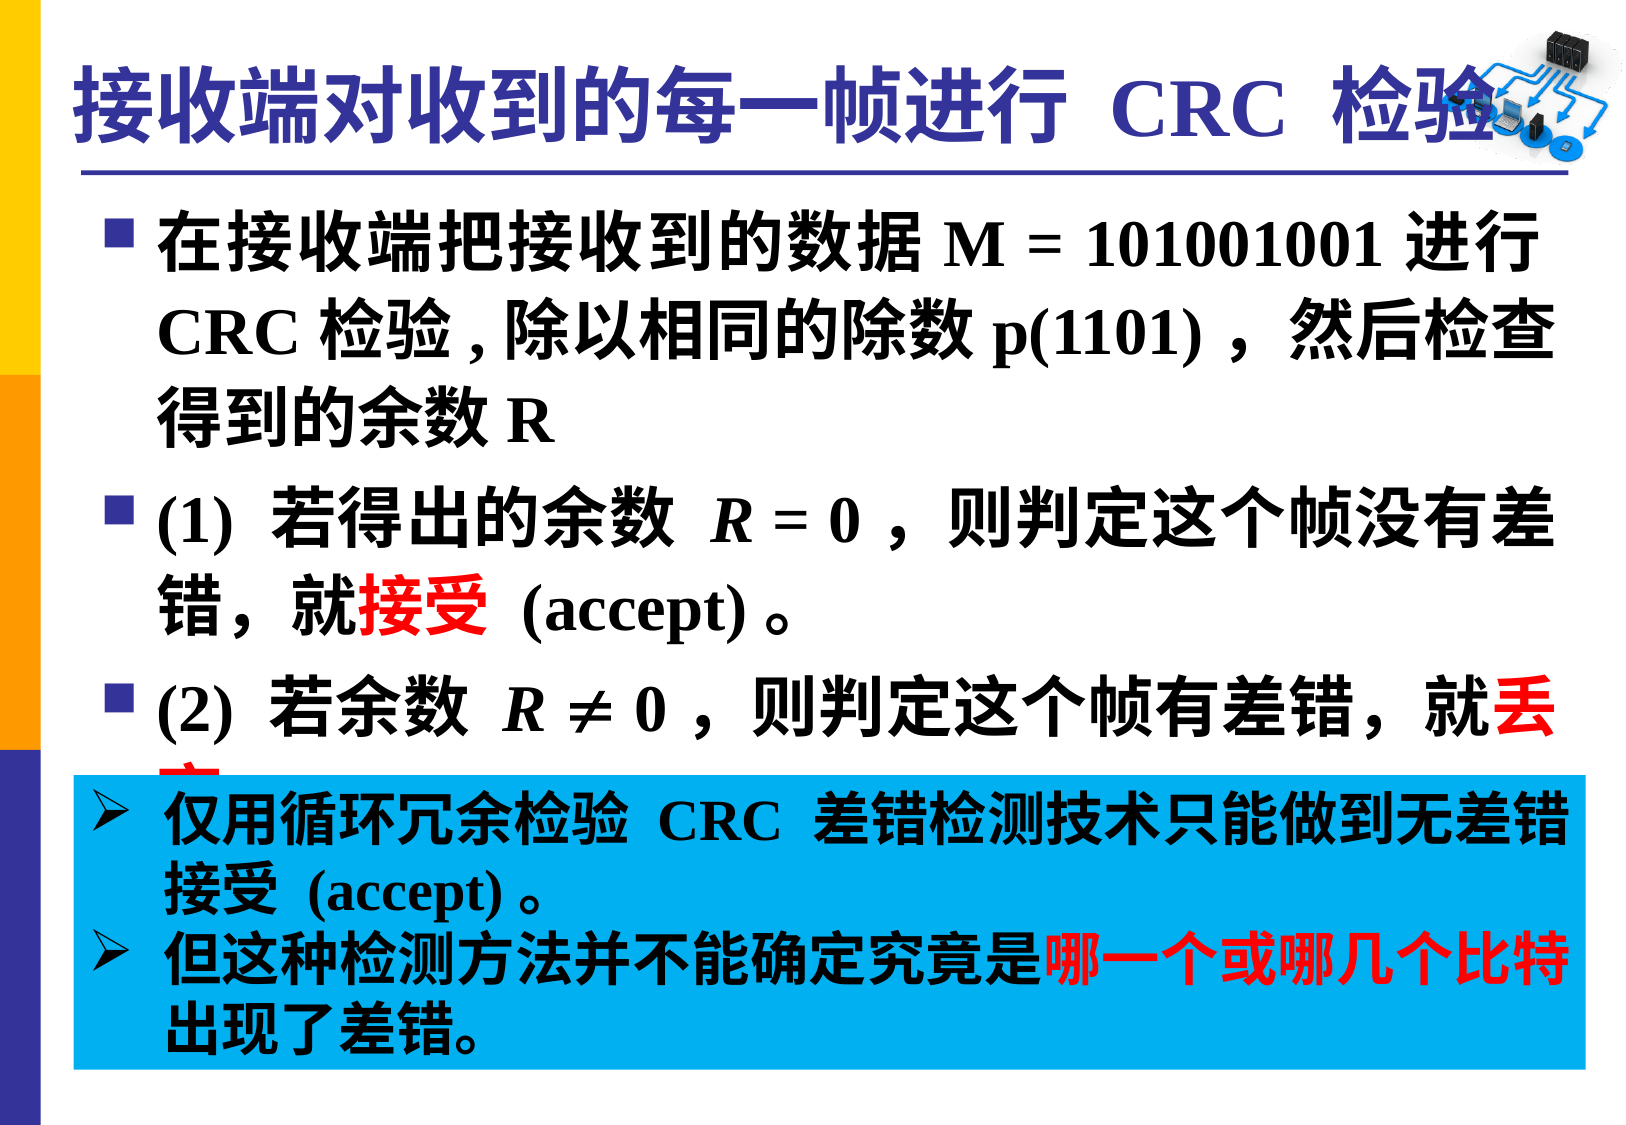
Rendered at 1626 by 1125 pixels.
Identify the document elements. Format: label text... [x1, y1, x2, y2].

title 接收端对收到的每一帧进行 CRC 检验 [56, 30, 1544, 161]
list 在接收端把接收到的数据M = 101001001进行CRC检验,除以相同的除数p(1101)，然后检查得到的余数R (1) 若得出的余数 R = 0，则判定这个帧没有差错，就接受 (accept)。 (2) 若余数 R  0，则判定这个帧有差错，就丢弃。 [85, 184, 1573, 764]
picture [1438, 30, 1624, 165]
text_box 仅用循环冗余检验 CRC 差错检测技术只能做到无差错接受 (accept)。 但这种检测方法并不能确定究竟是哪一个或哪几个比特出现了差错。 [73, 775, 1586, 1070]
